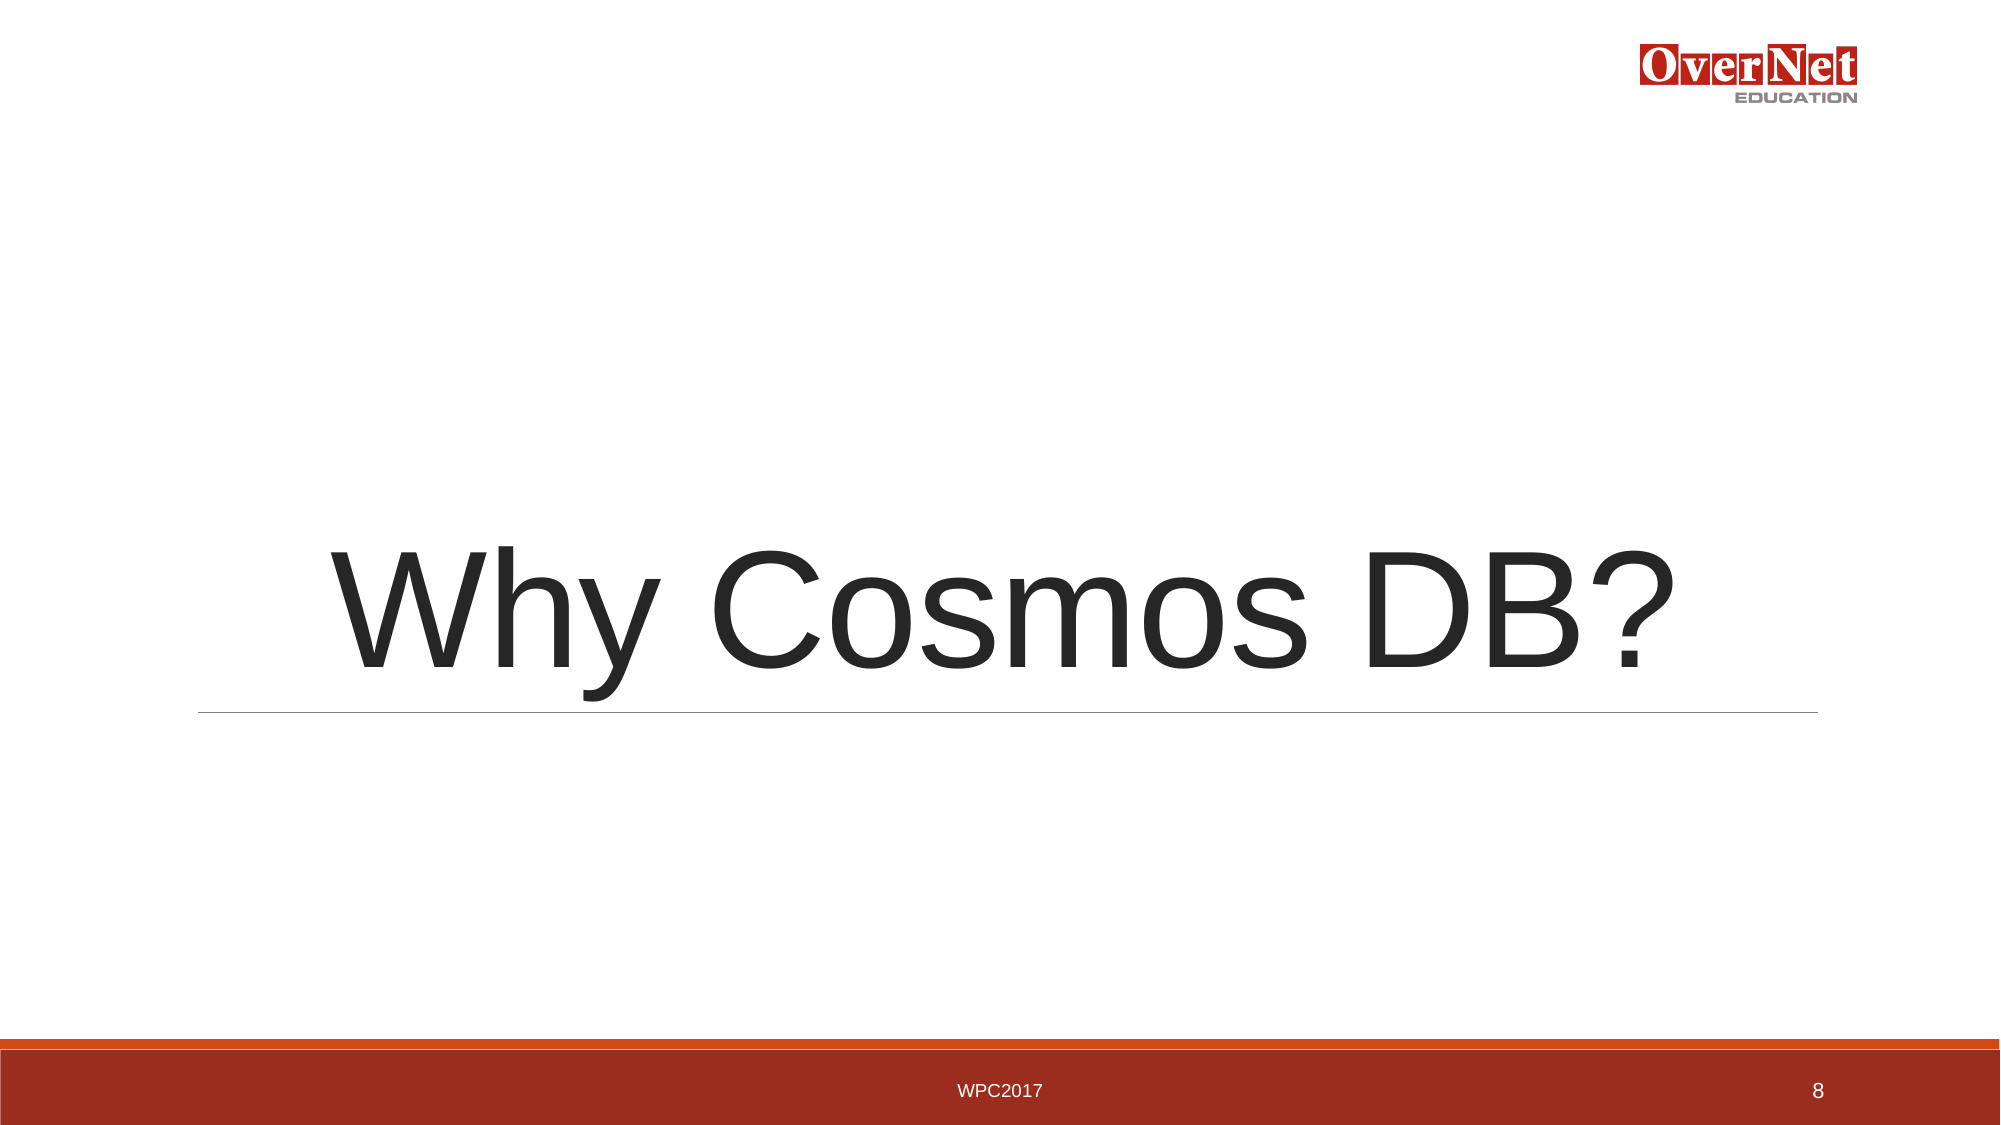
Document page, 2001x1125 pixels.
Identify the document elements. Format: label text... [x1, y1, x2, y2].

slide_number 8 [1624, 1059, 1840, 1120]
picture [1640, 44, 1857, 103]
footer WPC2017 [604, 1059, 1396, 1120]
title Why Cosmos DB? [180, 124, 1830, 710]
